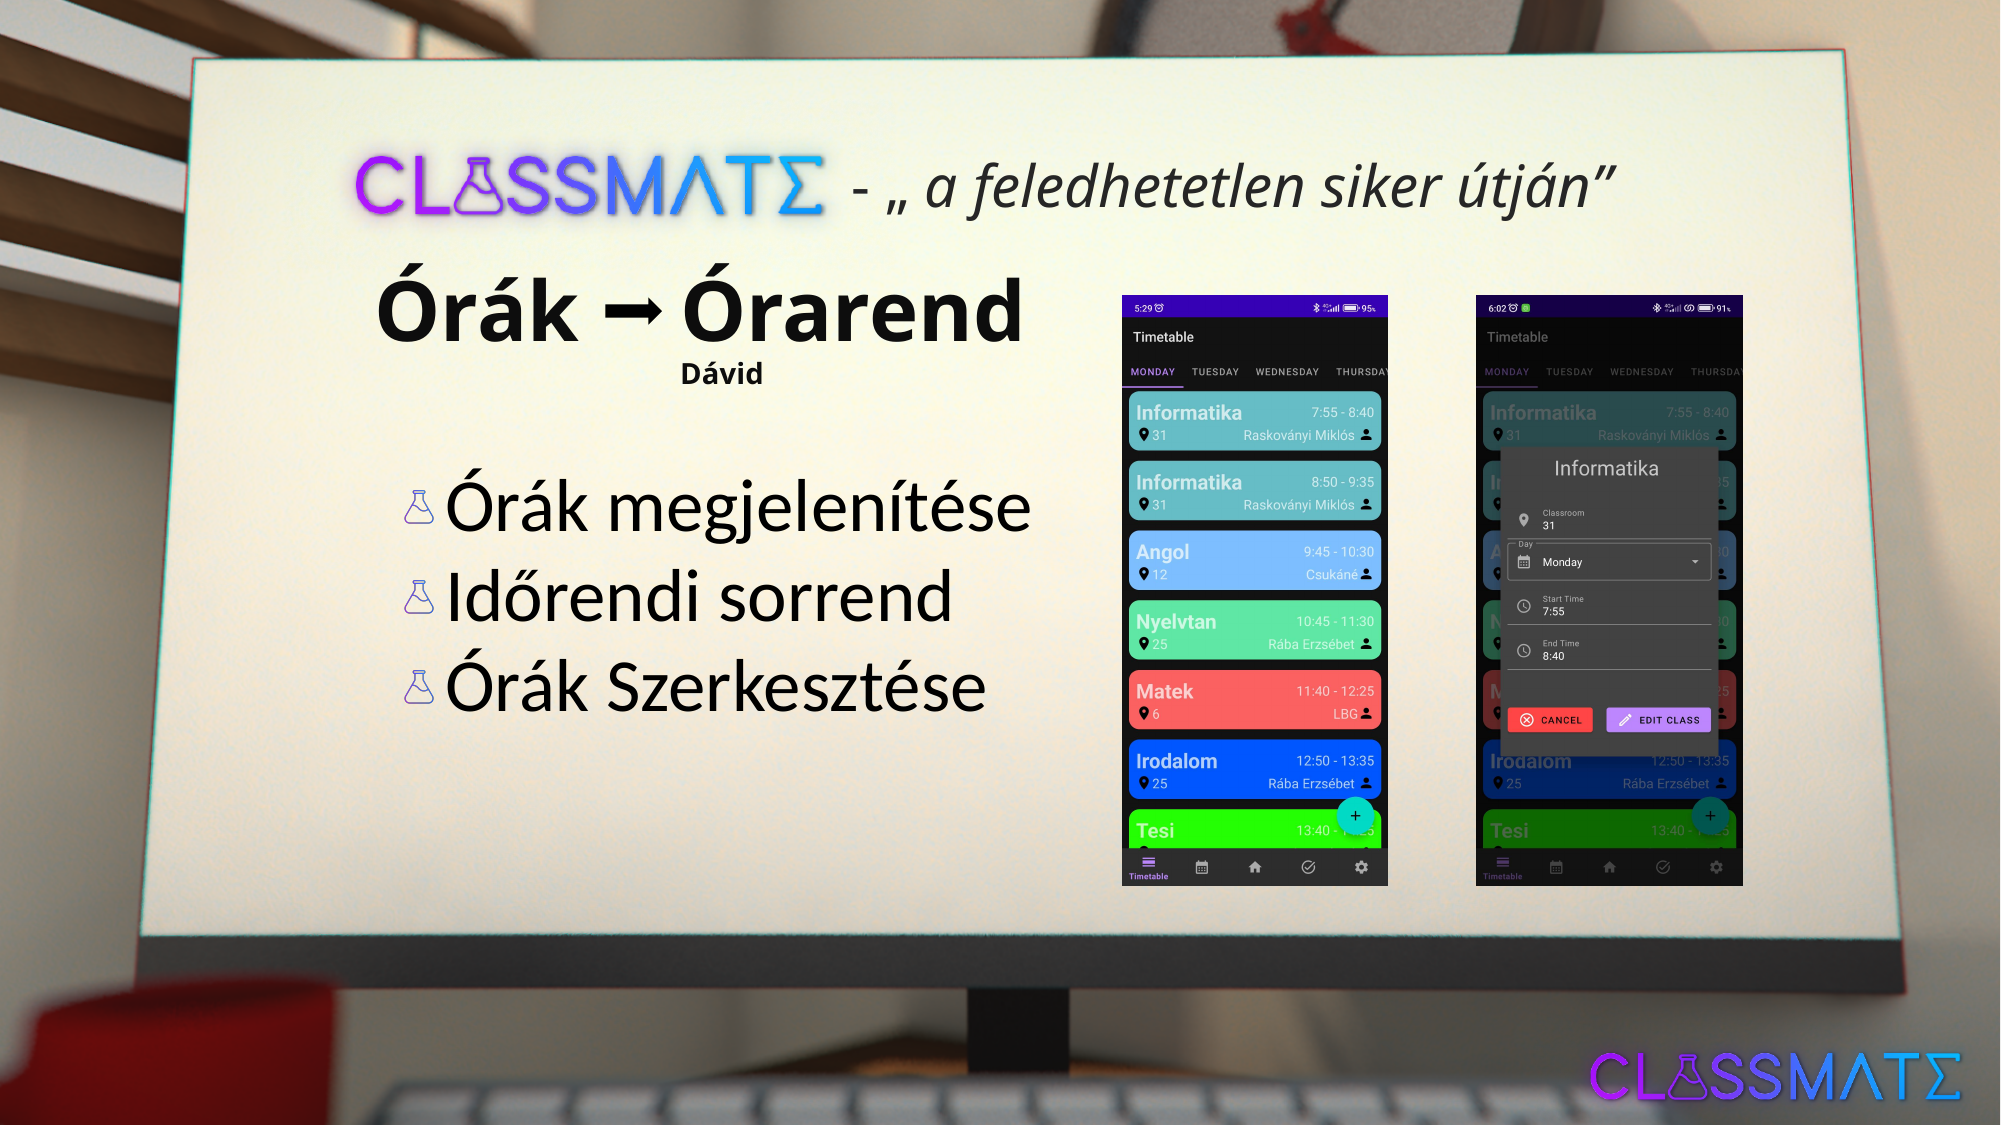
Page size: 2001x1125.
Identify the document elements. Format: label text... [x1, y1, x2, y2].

text_box Órák [359, 270, 665, 1115]
text_box Órák megjelenítése Időrendi sorrend Órák Szerkesztése [378, 448, 665, 734]
text_box Órarend Dávid [665, 262, 2000, 1115]
text_box [605, 297, 662, 325]
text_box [282, 99, 1785, 270]
picture [0, 0, 2001, 1125]
